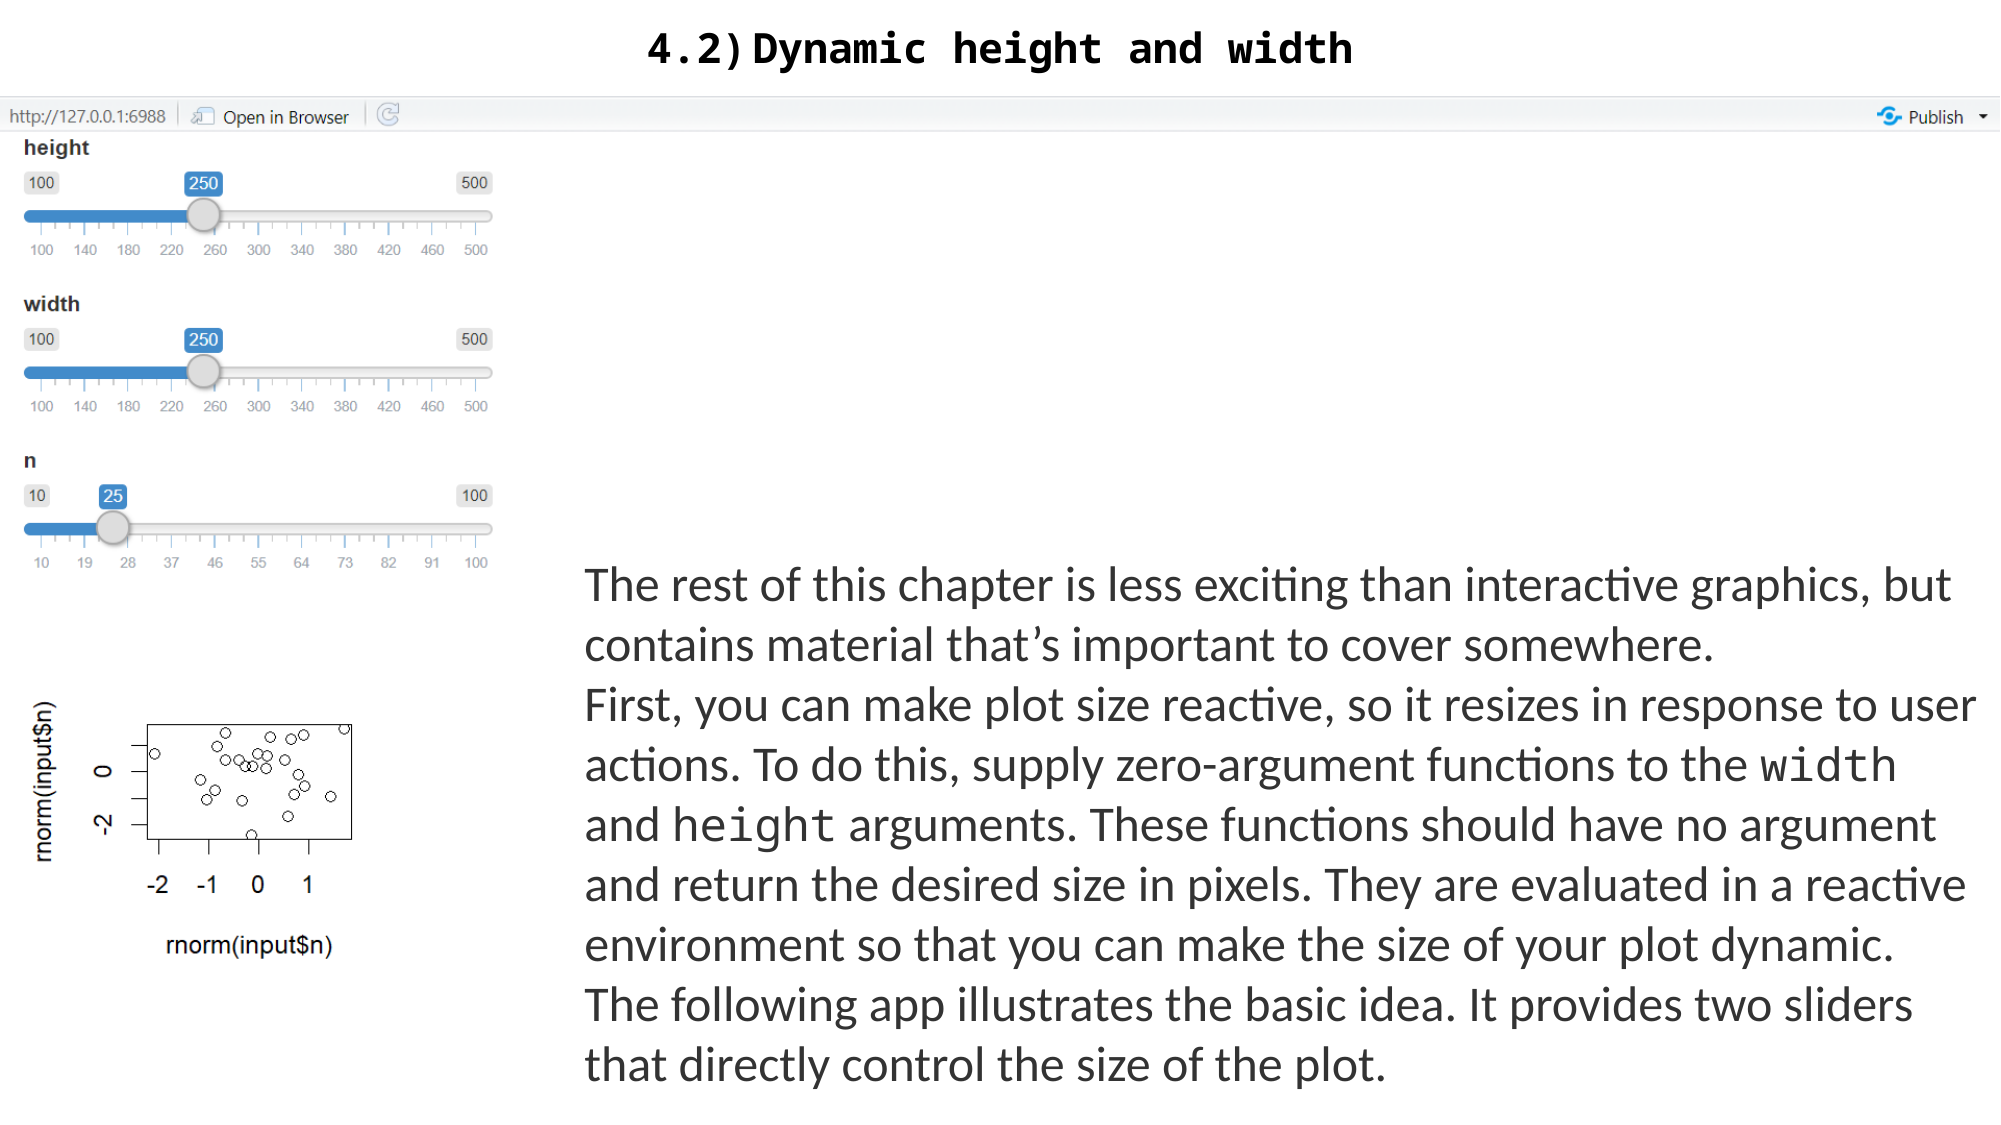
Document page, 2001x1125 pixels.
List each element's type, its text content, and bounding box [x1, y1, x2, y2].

title 4.2) Dynamic height and width [0, 3, 2000, 96]
picture [0, 96, 2000, 973]
list The rest of this chapter is less exciting than interactive graphics, but contains material that’s important to cover somewhere. First, you can make plot size reactive, so it resizes in response to user actions. To do this, supply zero-argument functions to the width and height arguments. These functions should have no argument and return the desired size in pixels. They are evaluated in a reactive environment so that you can make the size of your plot dynamic. The following app illustrates the basic idea. It provides two sliders that directly control the size of the plot. [569, 973, 2000, 1122]
